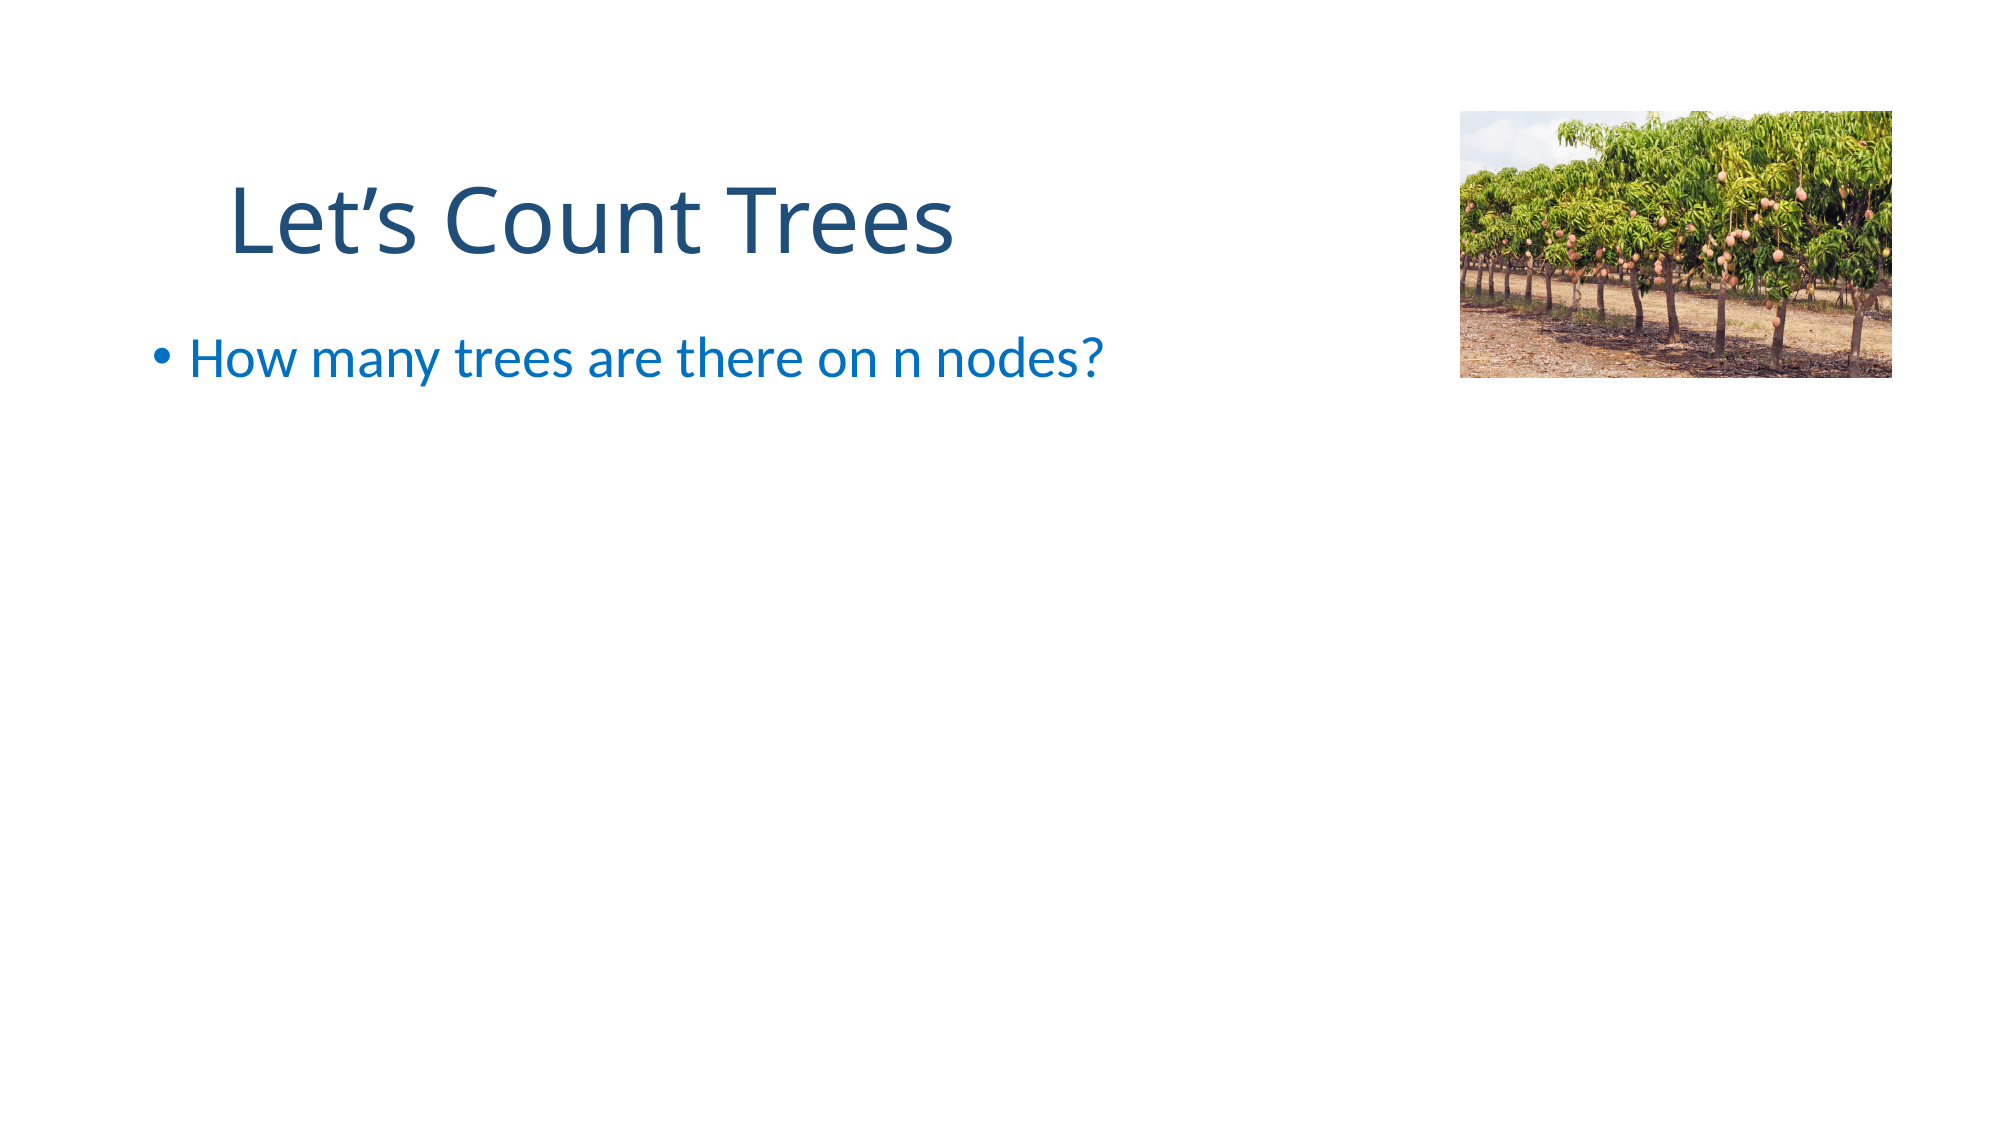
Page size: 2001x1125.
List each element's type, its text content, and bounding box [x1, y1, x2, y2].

picture [1460, 111, 1892, 378]
title Let’s Count Trees [212, 161, 1460, 288]
list How many trees are there on n nodes? [136, 319, 1892, 1001]
